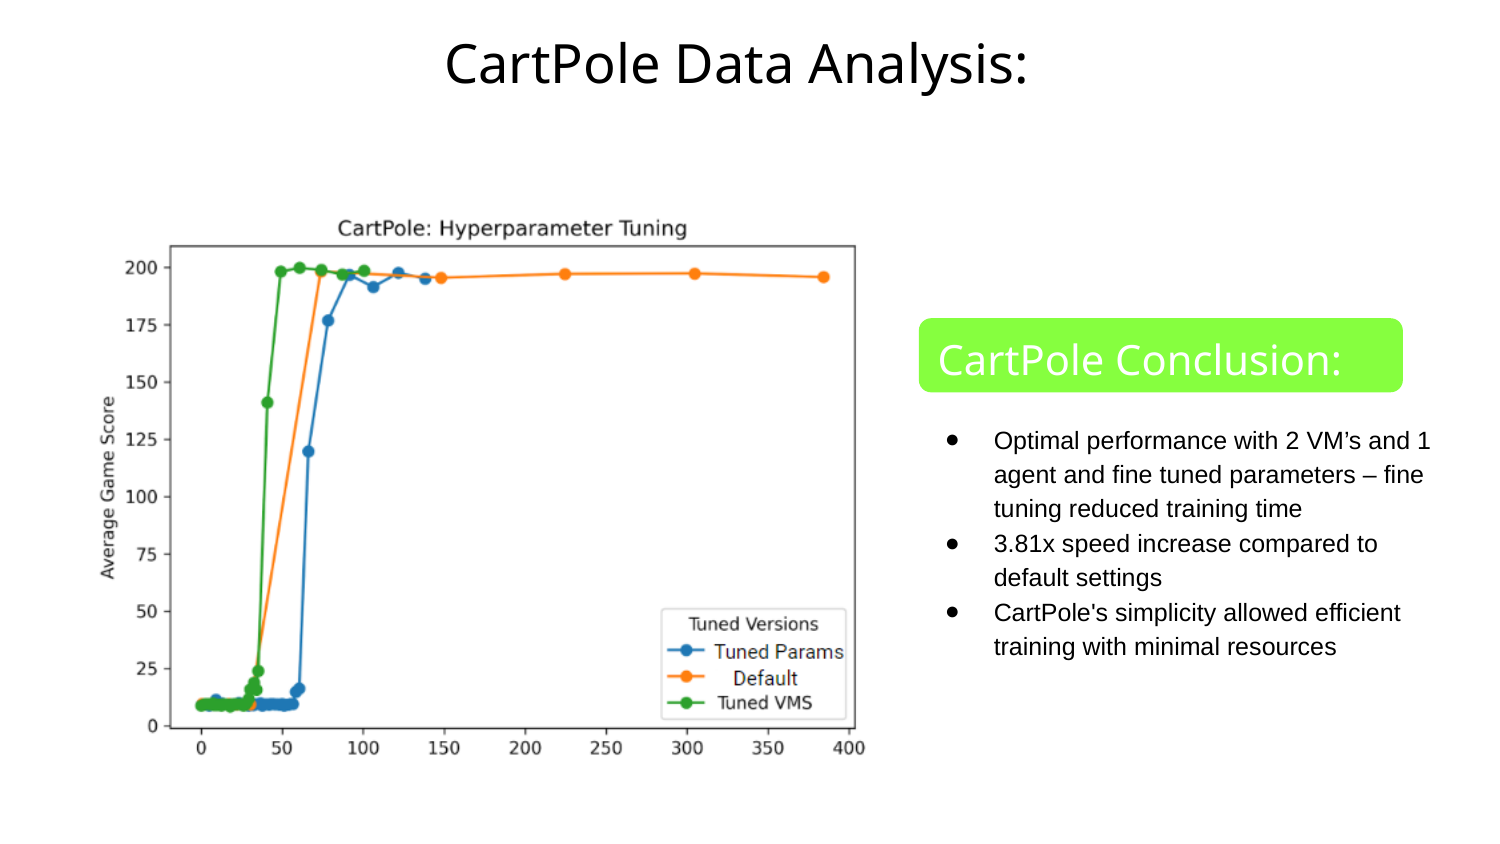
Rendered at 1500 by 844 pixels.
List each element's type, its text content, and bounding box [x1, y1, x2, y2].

picture [84, 199, 872, 760]
title CartPole Data Analysis: [62, 28, 1412, 95]
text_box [903, 317, 1473, 634]
